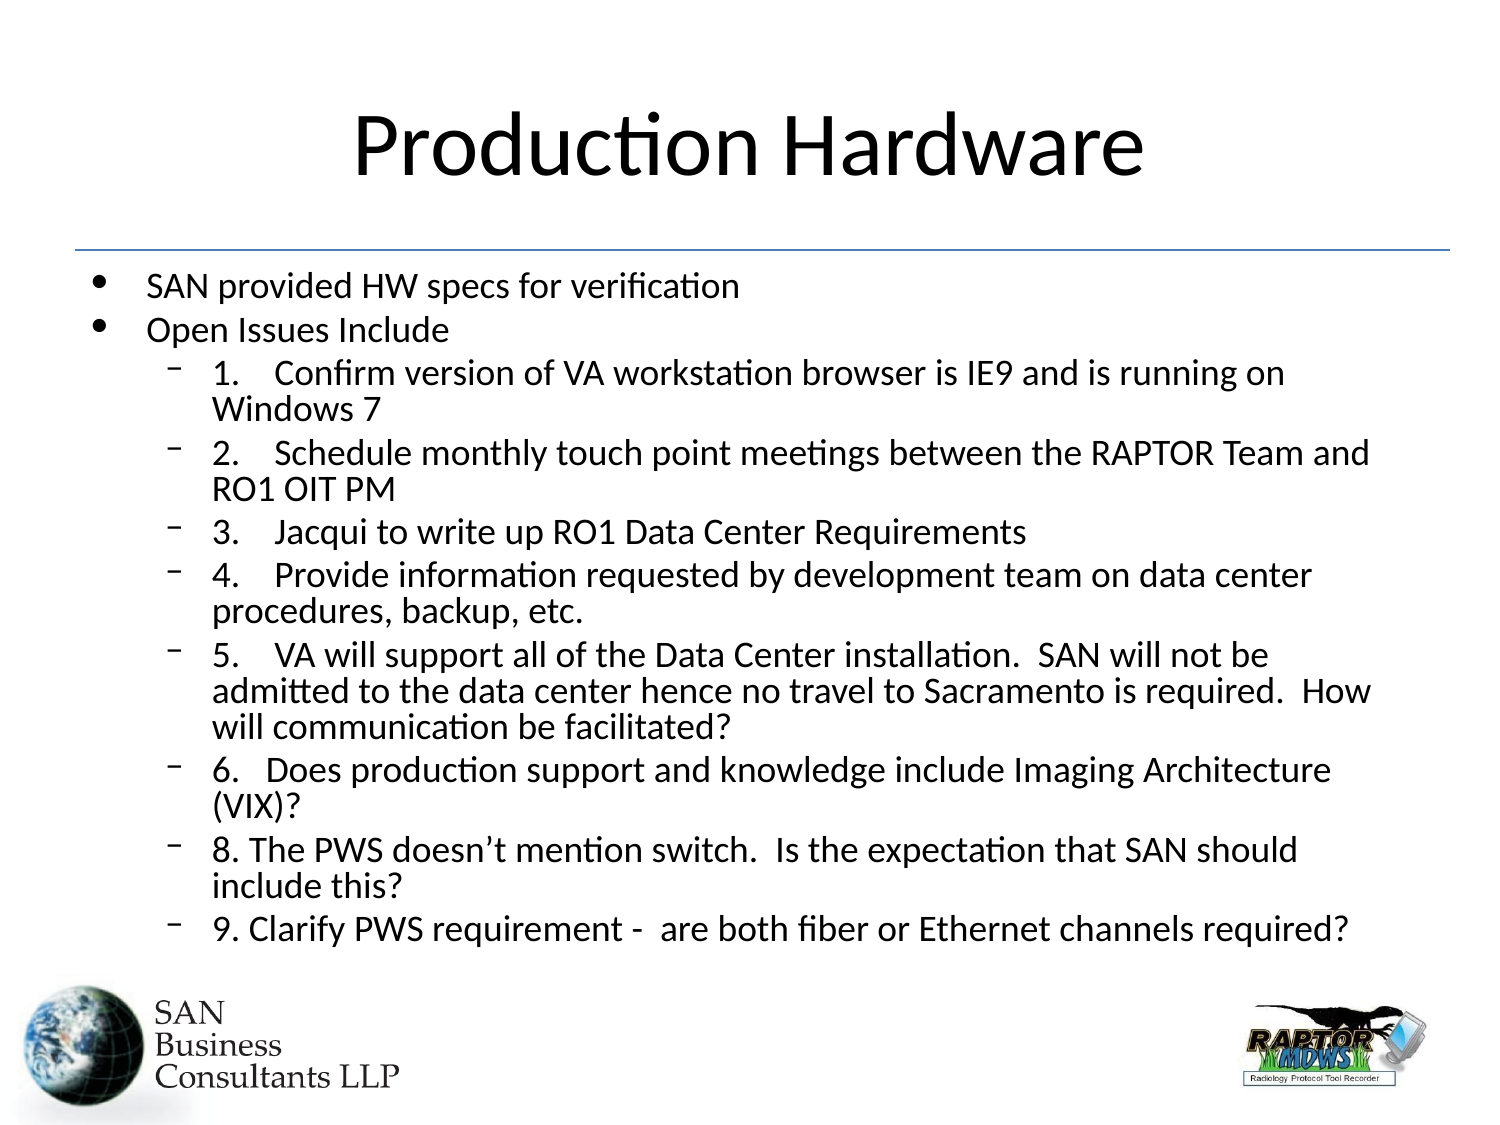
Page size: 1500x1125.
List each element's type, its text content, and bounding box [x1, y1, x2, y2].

picture [1162, 967, 1500, 1125]
picture [0, 974, 425, 1125]
list SAN provided HW specs for verification Open Issues Include 1. Confirm version of VA workstation browser is IE9 and is running on Windows 7 2. Schedule monthly touch point meetings between the RAPTOR Team and RO1 OIT PM 3. Jacqui to write up RO1 Data Center Requirements 4. Provide information requested by development team on data center procedures, backup, etc. 5. VA will support all of the Data Center installation. SAN will not be admitted to the data center hence no travel to Sacramento is required. How will communication be facilitated? 6. Does production support and knowledge include Imaging Architecture (VIX)? 8. The PWS doesn’t mention switch. Is the expectation that SAN should include this? 9. Clarify PWS requirement - are both fiber or Ethernet channels required? [75, 262, 1425, 1005]
title Production Hardware [75, 45, 1425, 233]
